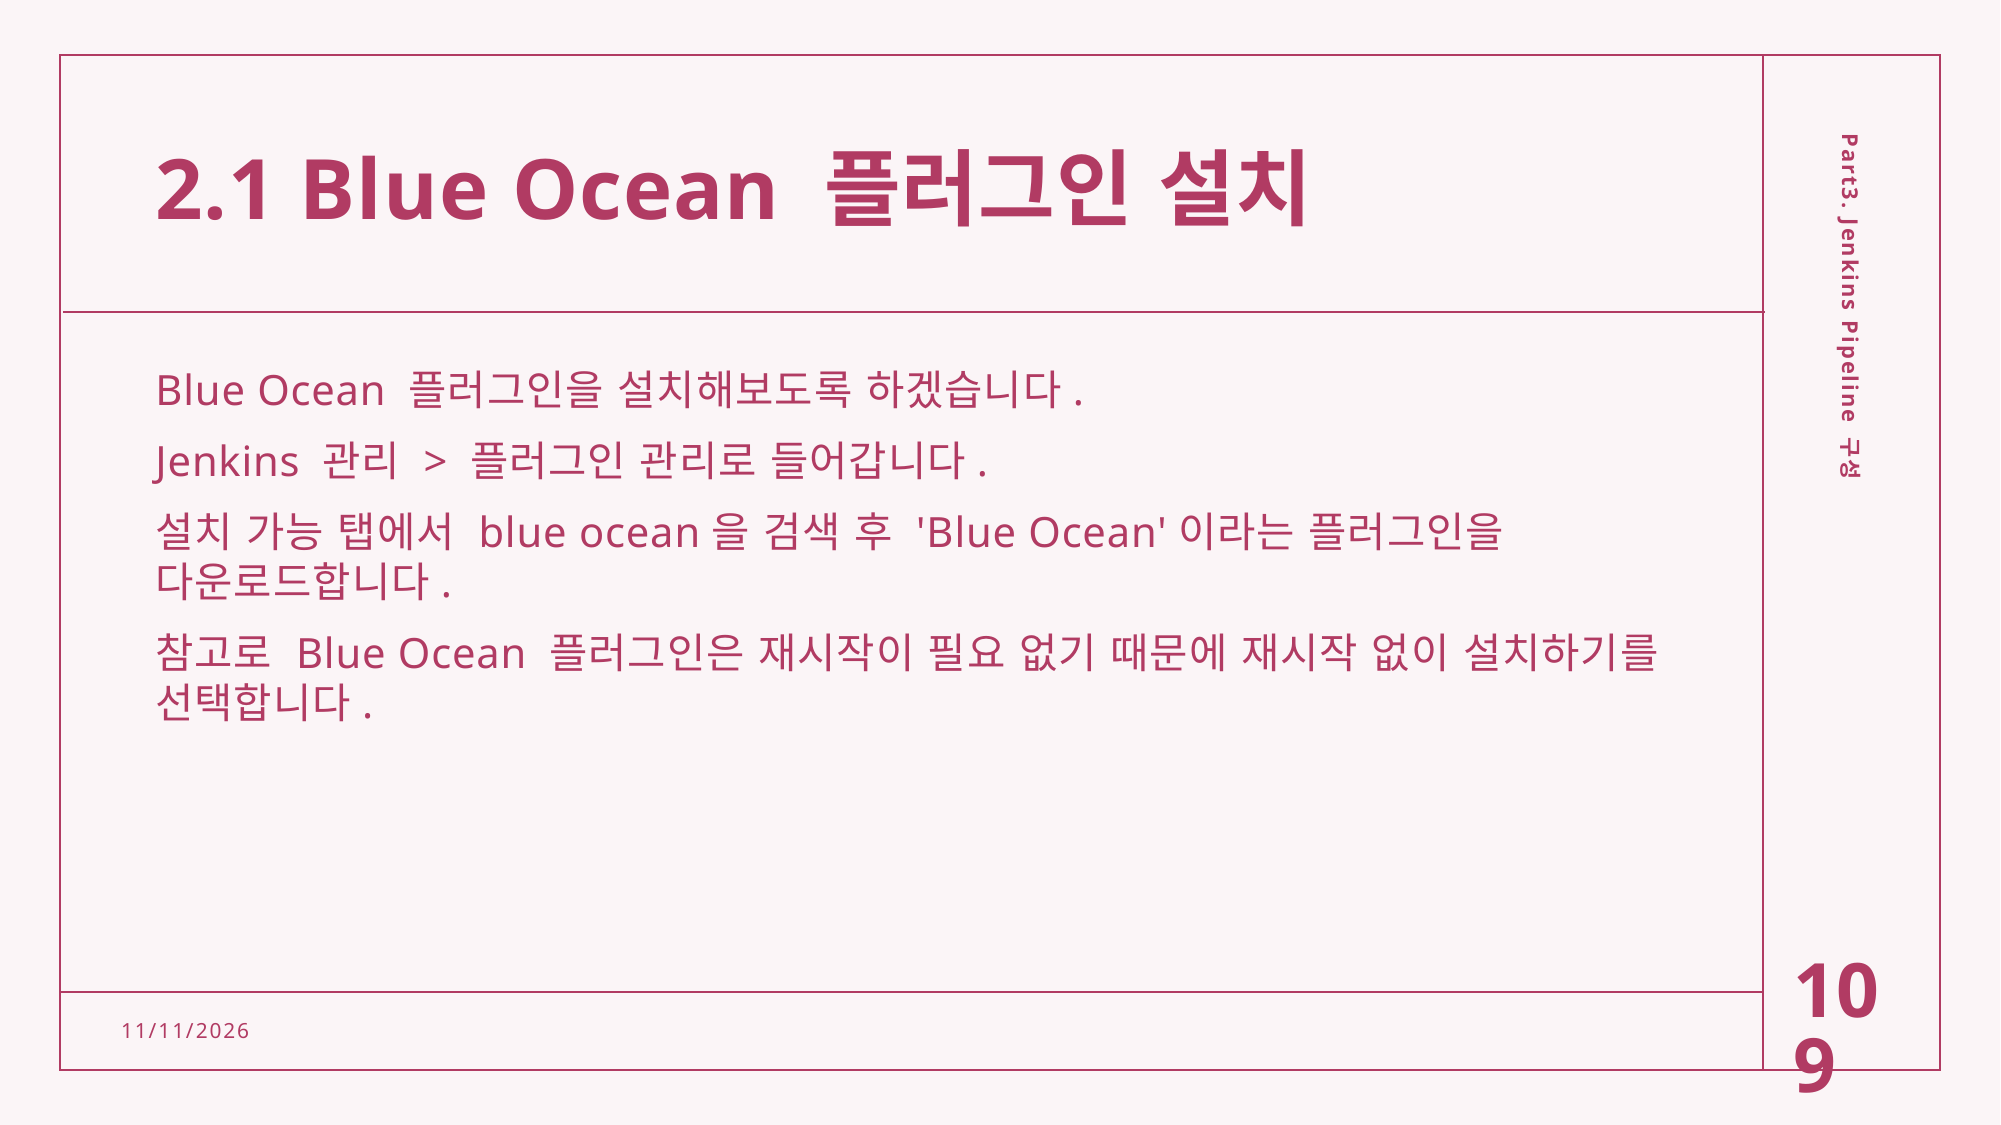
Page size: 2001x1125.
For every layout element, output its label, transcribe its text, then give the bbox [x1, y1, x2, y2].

title 2.1 Blue Ocean 플러그인 설치 [137, 89, 1701, 294]
footer Part3. Jenkins Pipeline 구성 [1822, 115, 1883, 791]
slide_number 109 [1775, 930, 1932, 1055]
list Blue Ocean 플러그인을 설치해보도록 하겠습니다. Jenkins 관리 > 플러그인 관리로 들어갑니다. 설치 가능 탭에서 blue ocean을 검색 후 'Blue Ocean'이라는 플러그인을 다운로드합니다. 참고로 Blue Ocean 플러그인은 재시작이 필요 없기 때문에 재시작 없이 설치하기를 선택합니다. [137, 345, 1701, 944]
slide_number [103, 1007, 621, 1055]
